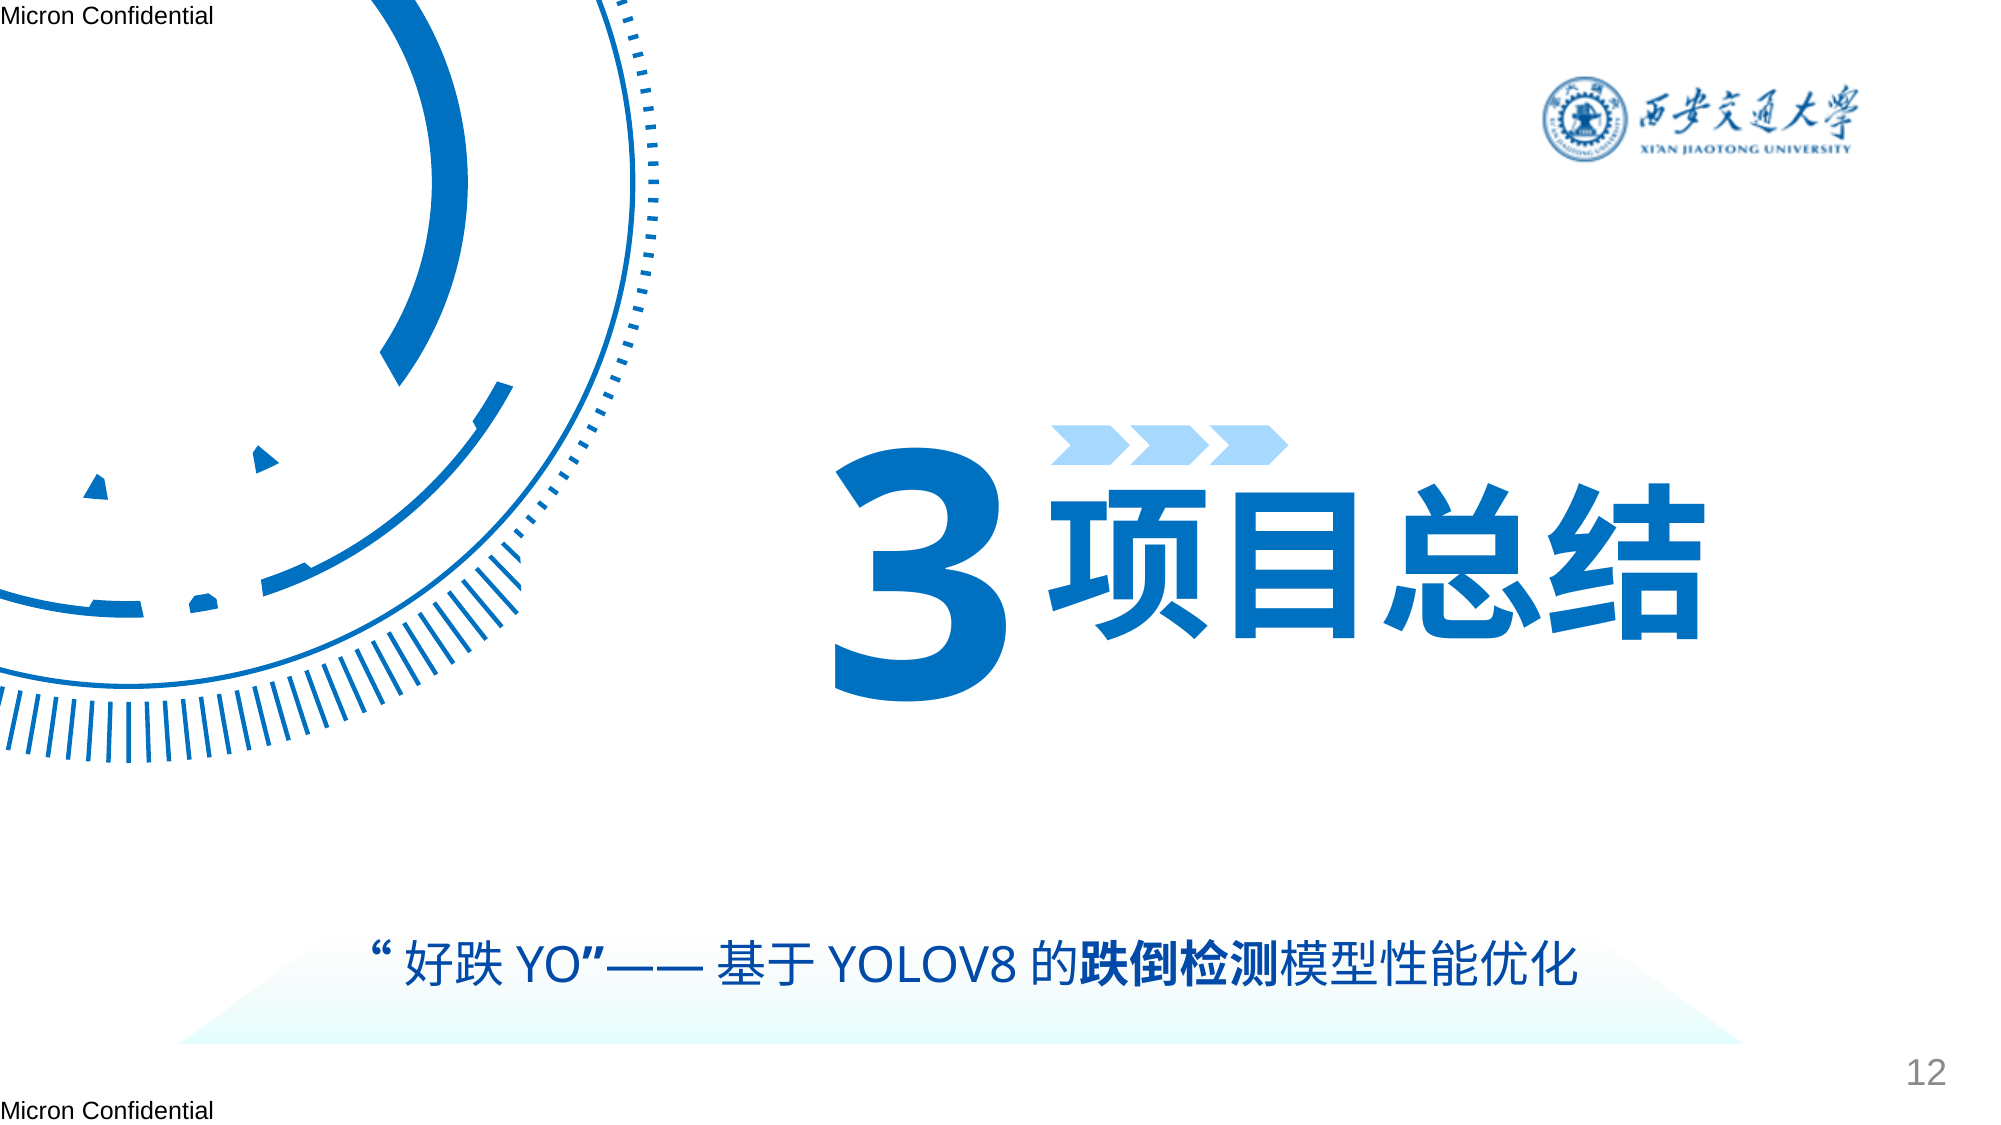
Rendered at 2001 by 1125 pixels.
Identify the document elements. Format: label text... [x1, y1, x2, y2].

text_box 项目总结 [1035, 451, 1752, 667]
slide_number 12 [1512, 1040, 1963, 1101]
text_box “好跌YO”——基于YOLOV8的跌倒检测模型性能优化 [99, 925, 1822, 1001]
text_box 3 [313, 345, 1035, 776]
text_box [1050, 425, 1131, 465]
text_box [0, 0, 709, 712]
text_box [178, 929, 1744, 1044]
text_box [1209, 425, 1289, 465]
text_box [1130, 425, 1210, 465]
picture [1403, 33, 1940, 215]
